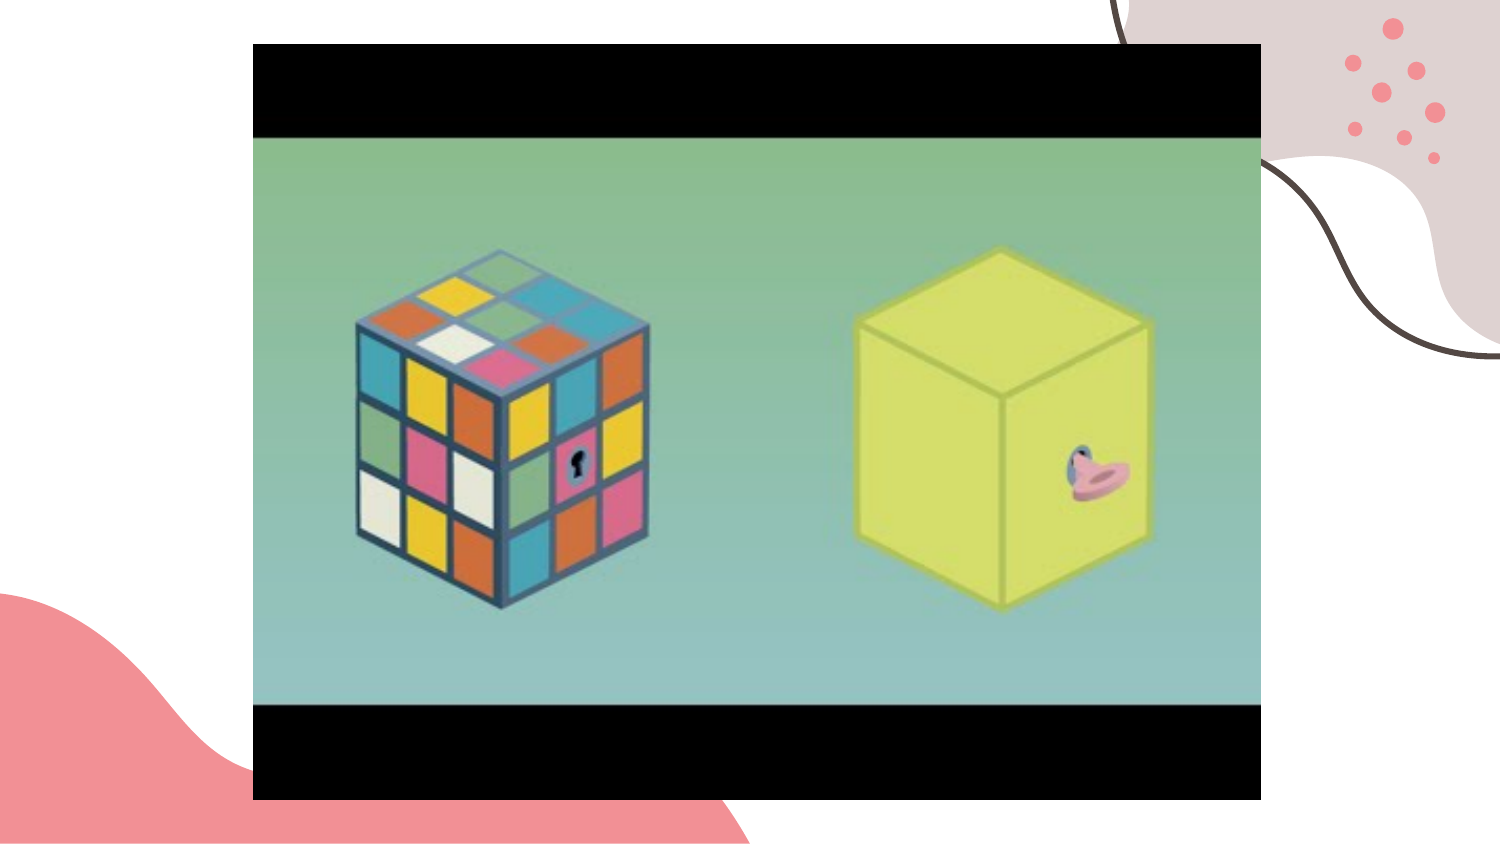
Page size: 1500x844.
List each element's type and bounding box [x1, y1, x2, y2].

picture [253, 44, 1261, 800]
